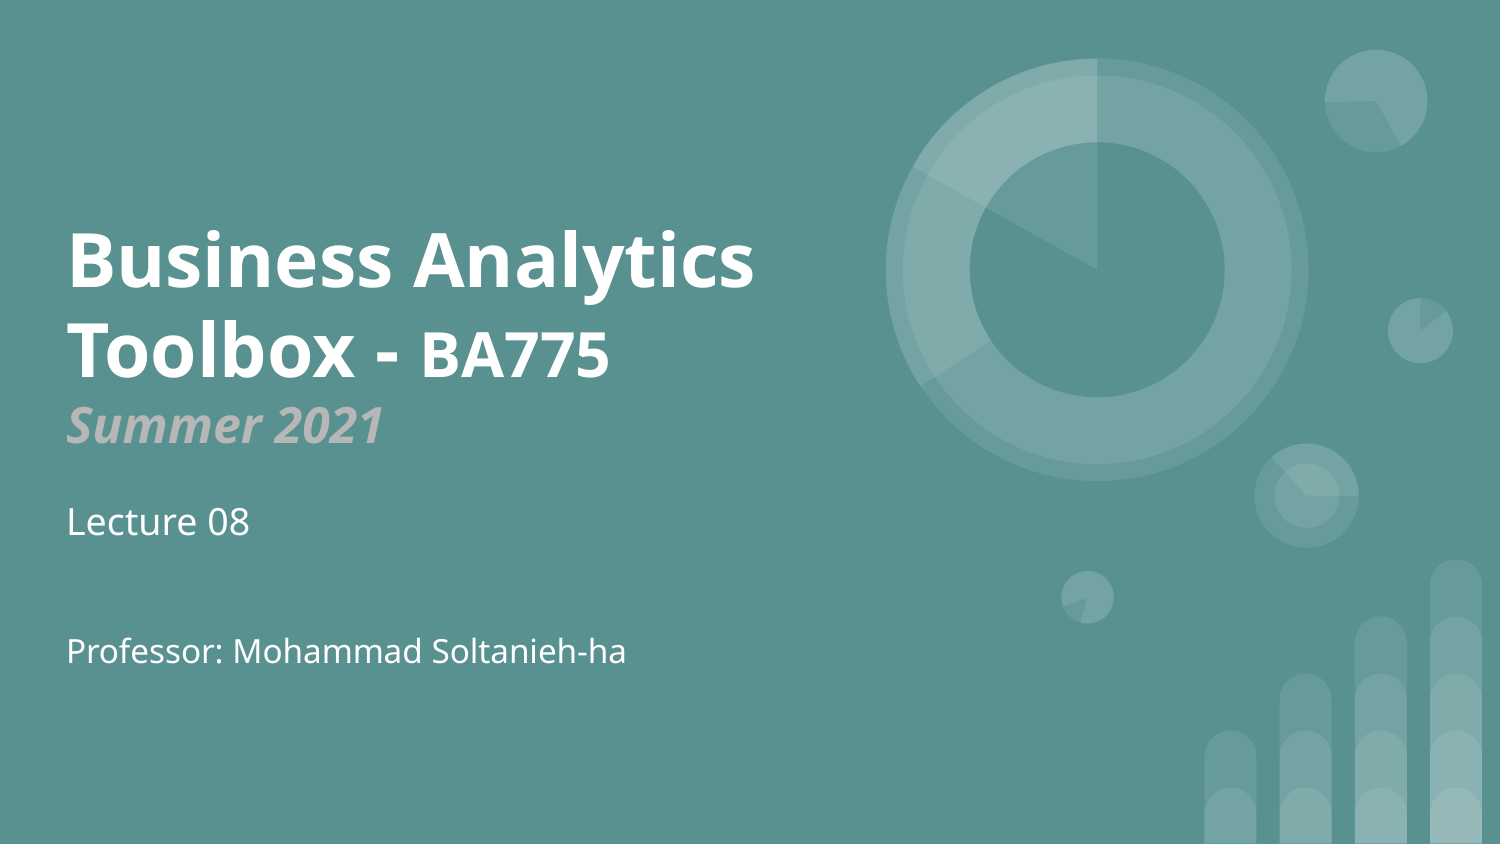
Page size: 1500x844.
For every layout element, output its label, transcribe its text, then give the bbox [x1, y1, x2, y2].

title Business Analytics Toolbox - BA775 Summer 2021 Lecture 08 [51, 209, 1449, 547]
subtitle Professor: Mohammad Soltanieh-ha [51, 614, 1449, 745]
